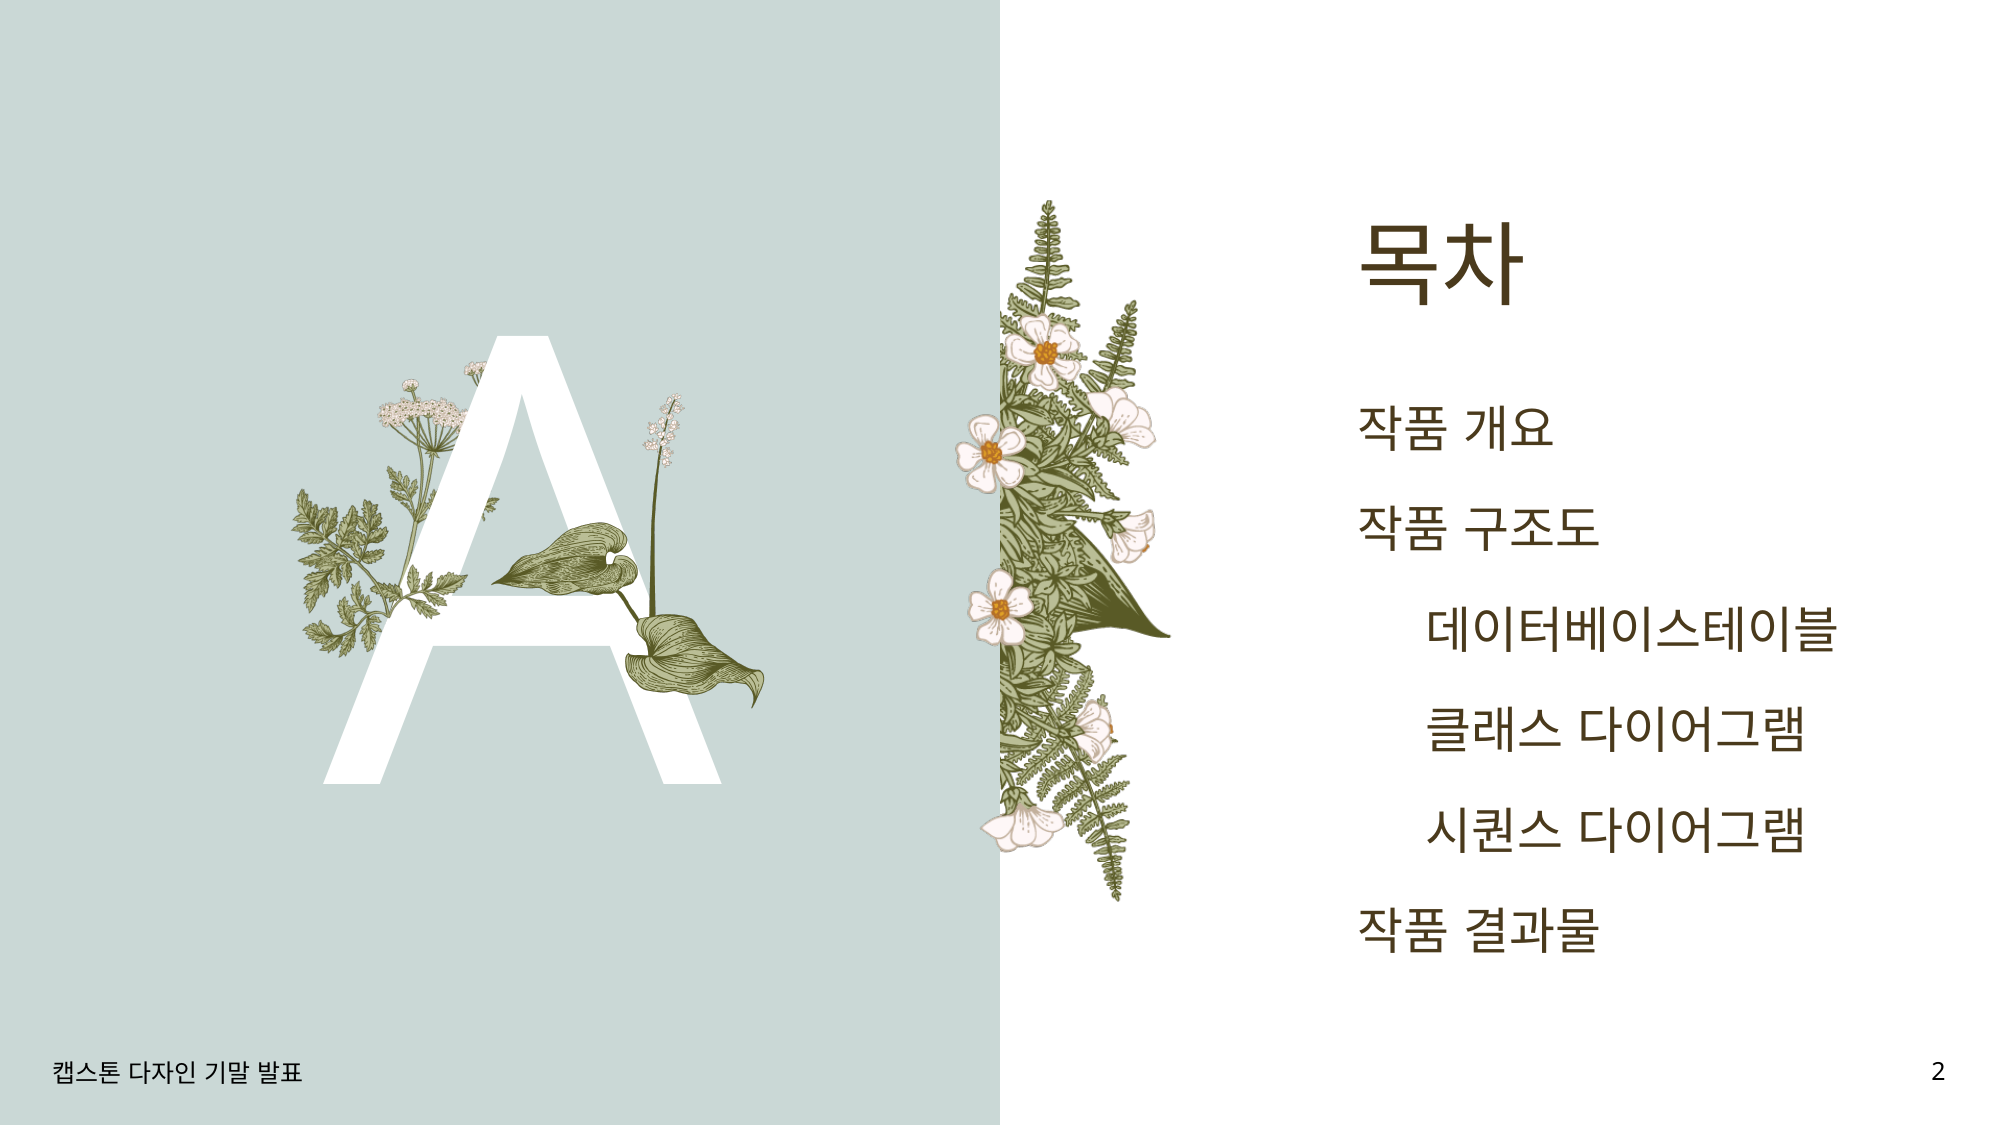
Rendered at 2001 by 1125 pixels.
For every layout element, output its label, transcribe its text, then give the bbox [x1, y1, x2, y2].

title 목차 [1342, 160, 1958, 360]
footer 캡스톤 다자인 기말 발표 [37, 1042, 713, 1103]
picture [258, 384, 776, 718]
picture [947, 190, 1186, 912]
list 작품 개요 작품 구조도 데이터베이스테이블 클래스 다이어그램 시퀀스 다이어그램 작품 결과물 [1342, 360, 1958, 1067]
list A [201, 233, 845, 930]
slide_number 2 [1510, 1042, 1961, 1103]
